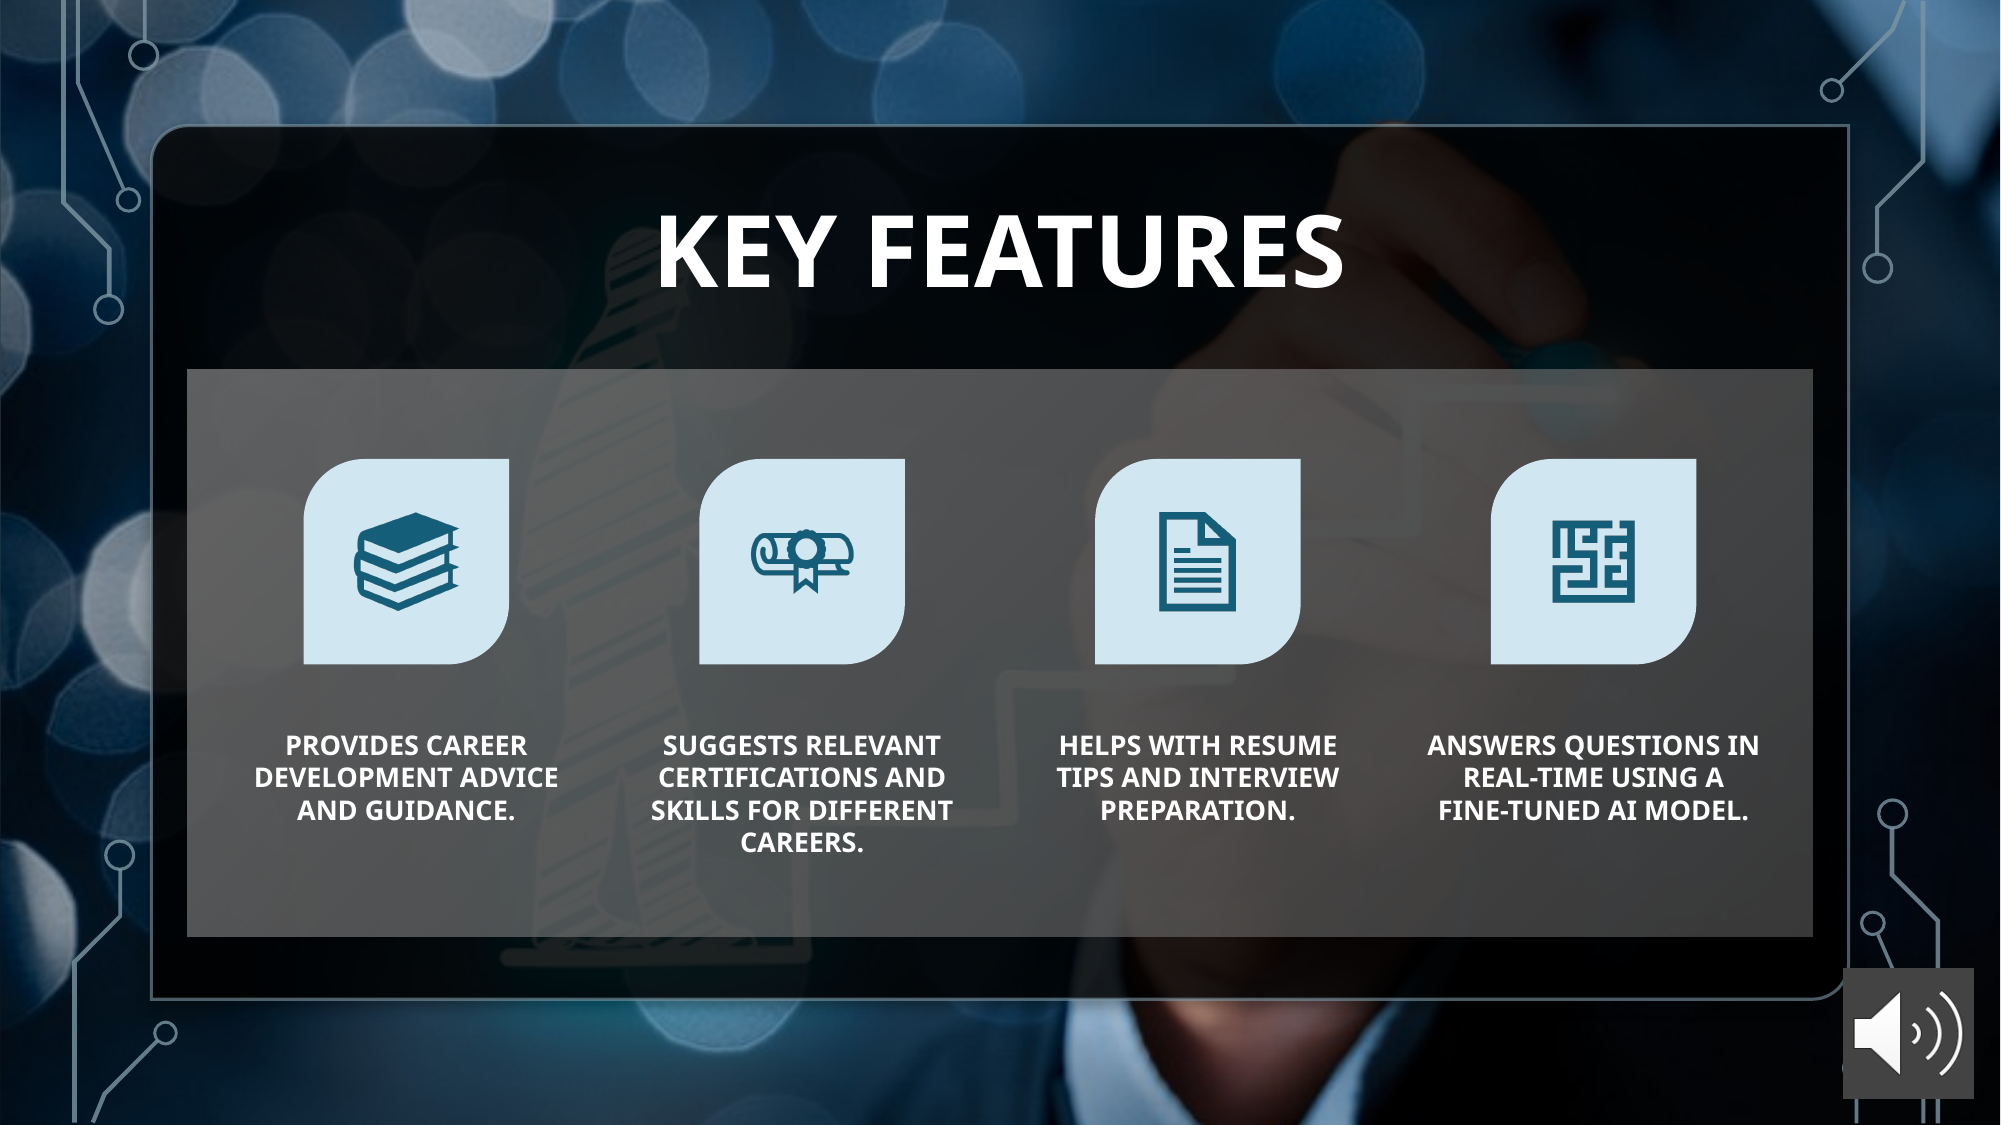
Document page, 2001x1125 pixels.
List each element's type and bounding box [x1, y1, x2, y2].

list [187, 369, 1813, 937]
text_box [60, 0, 1941, 1124]
picture [0, 0, 2000, 1125]
